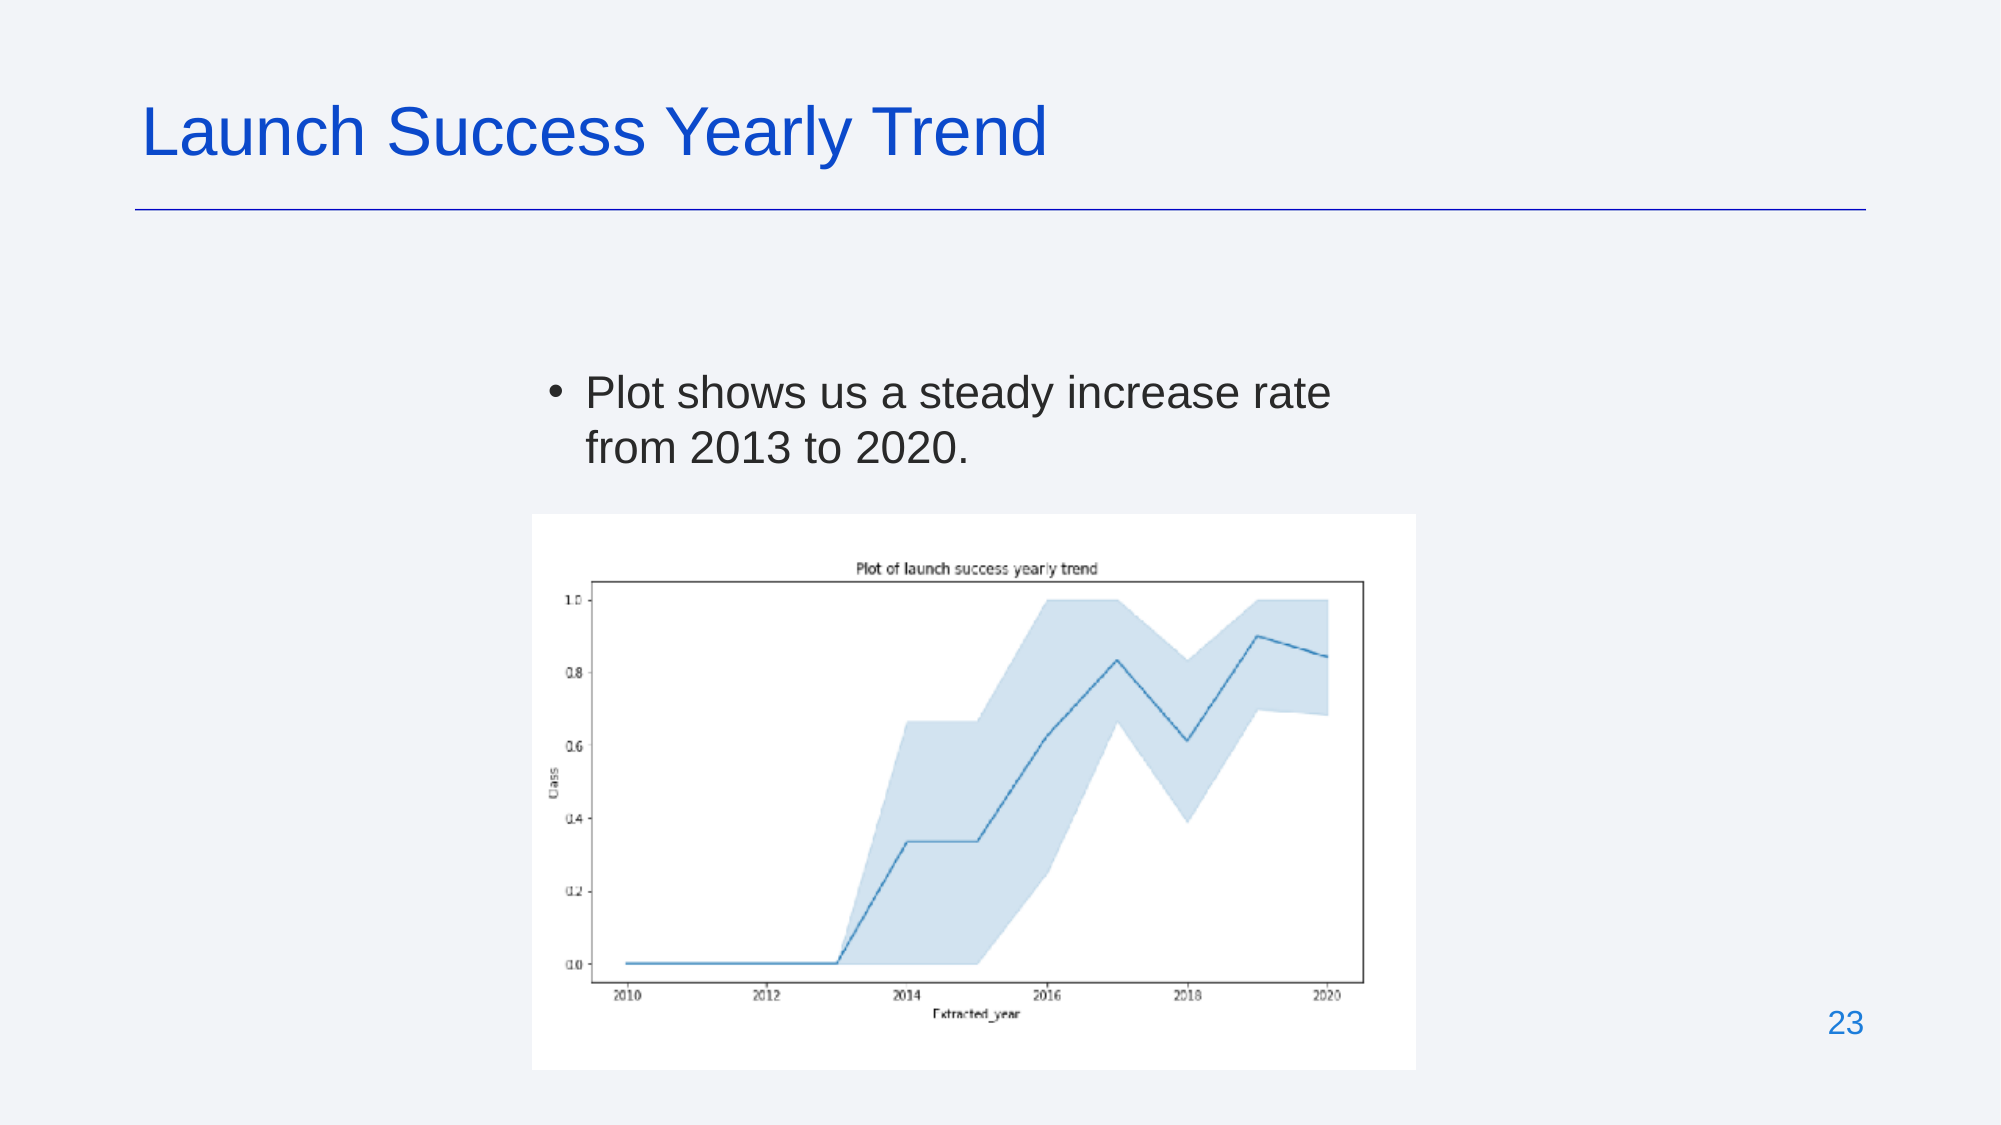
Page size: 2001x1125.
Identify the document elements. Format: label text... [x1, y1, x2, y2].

slide_number ‹#› [1429, 988, 1880, 1055]
text_box Launch Success Yearly Trend [126, 88, 1852, 179]
picture [0, 0, 2001, 1125]
list Plot shows us a steady increase rate from 2013 to 2020. [532, 355, 1416, 513]
